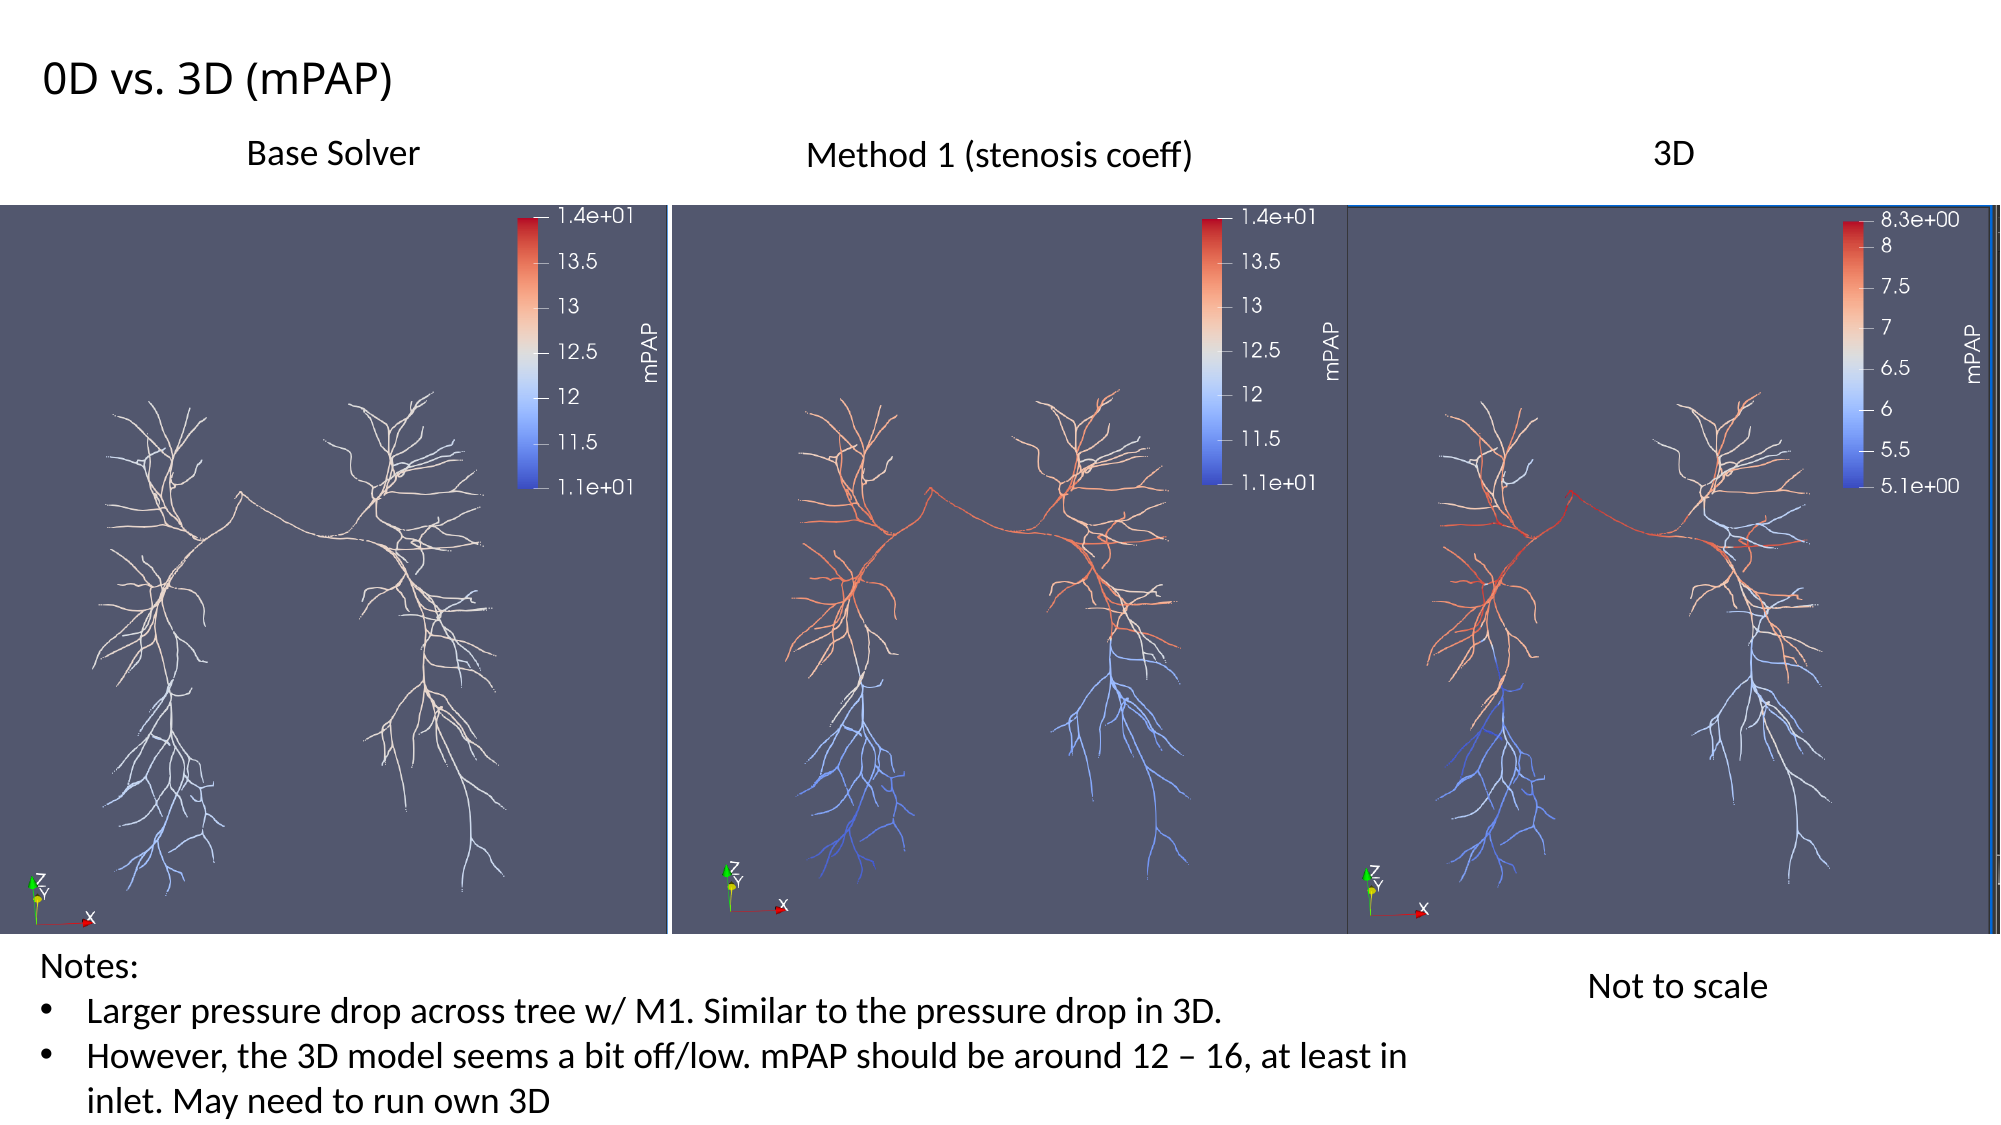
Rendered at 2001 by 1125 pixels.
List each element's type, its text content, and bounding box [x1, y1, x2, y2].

picture [672, 205, 2000, 934]
picture [0, 205, 668, 934]
text_box Method 1 (stenosis coeff) [749, 123, 1251, 183]
text_box 3D [1423, 120, 1925, 181]
text_box Not to scale [1478, 953, 1869, 1013]
text_box Base Solver [127, 120, 540, 181]
text_box Notes: Larger pressure drop across tree w/ M1. Similar to the pressure drop in 3D. However, the 3D model seems a bit off/low. mPAP should be around 12 – 16, at least in inlet. May need to run own 3D [25, 934, 1477, 1125]
title 0D vs. 3D (mPAP) [27, 49, 1446, 112]
